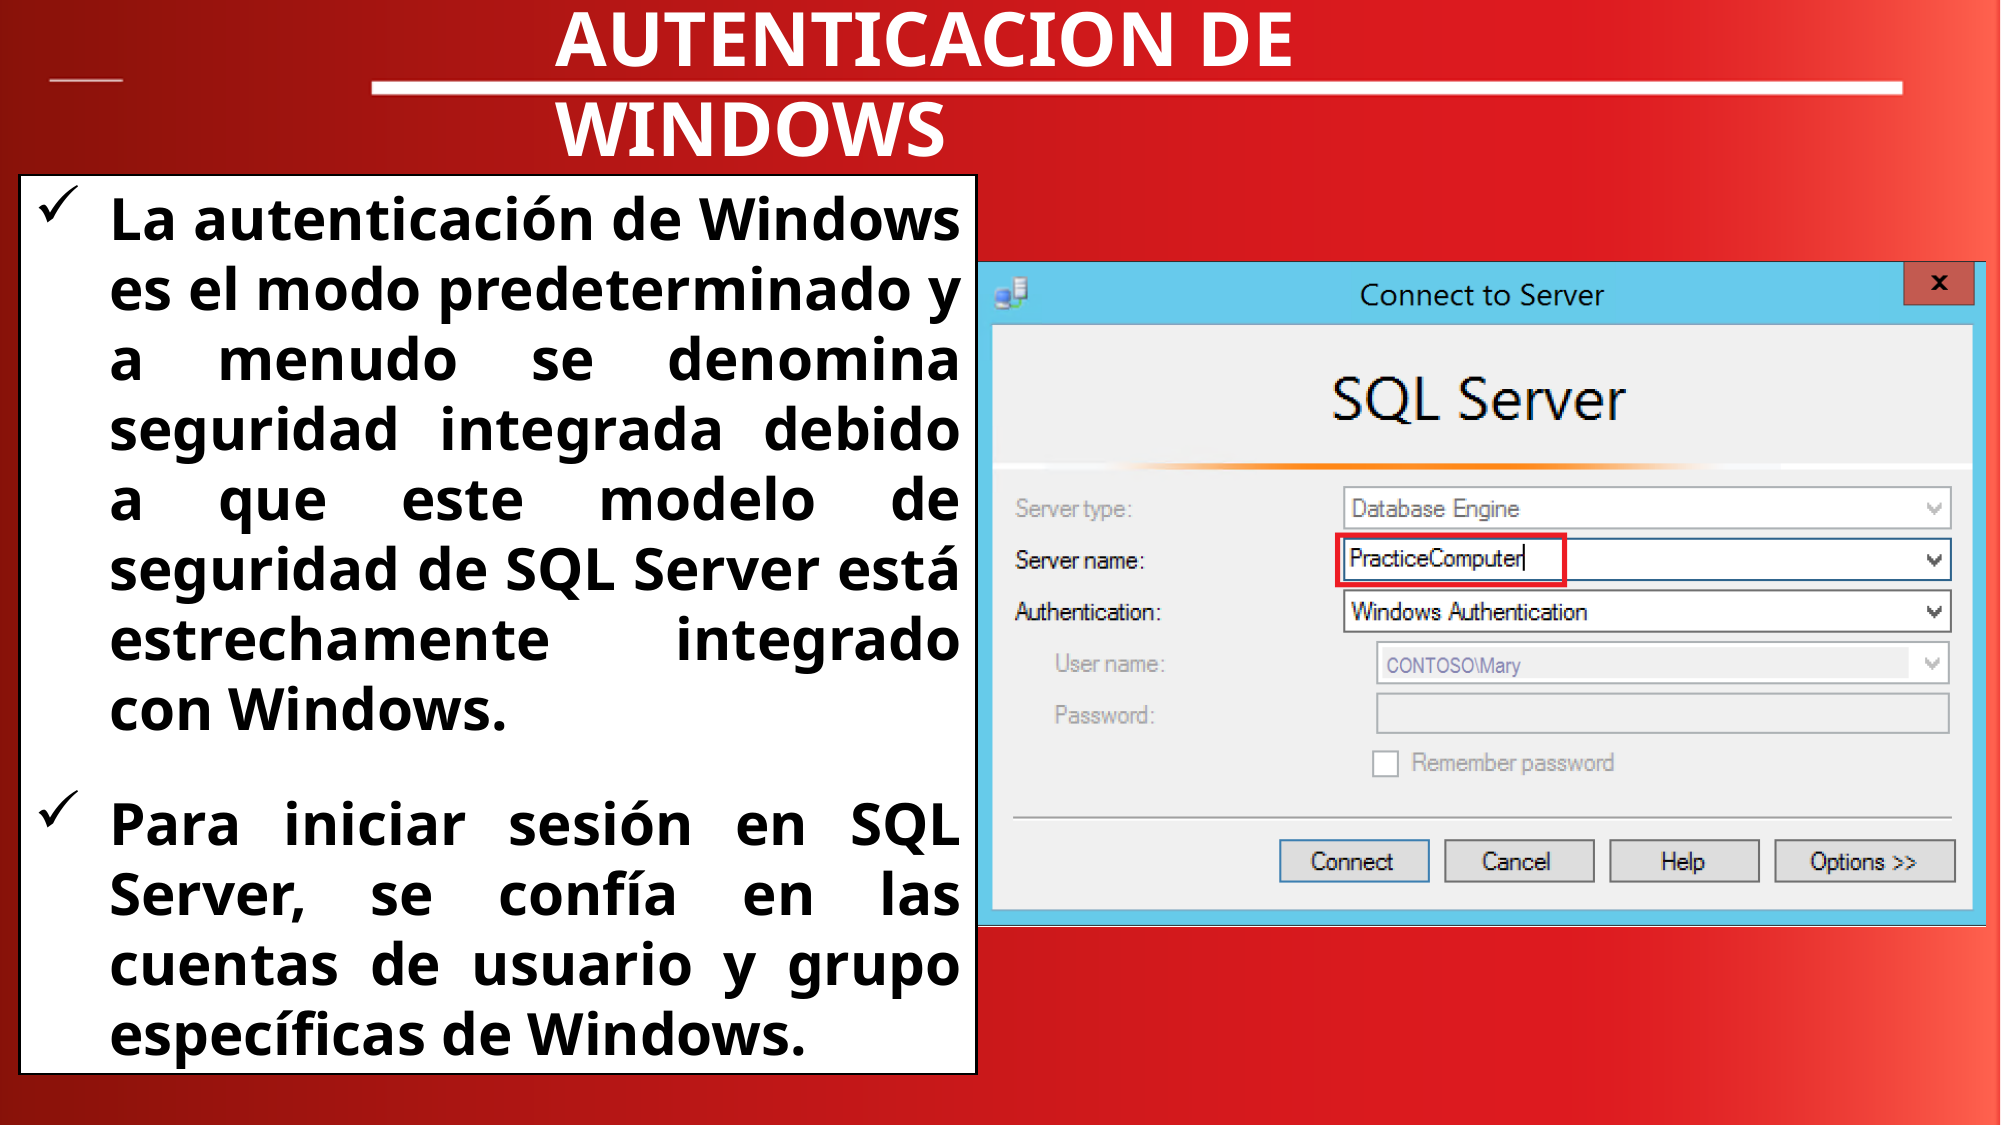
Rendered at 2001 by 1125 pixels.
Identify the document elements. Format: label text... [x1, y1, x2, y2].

picture [0, 0, 2001, 1125]
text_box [19, 174, 1986, 1013]
text_box AUTENTICACION DE WINDOWS [540, 0, 1707, 174]
